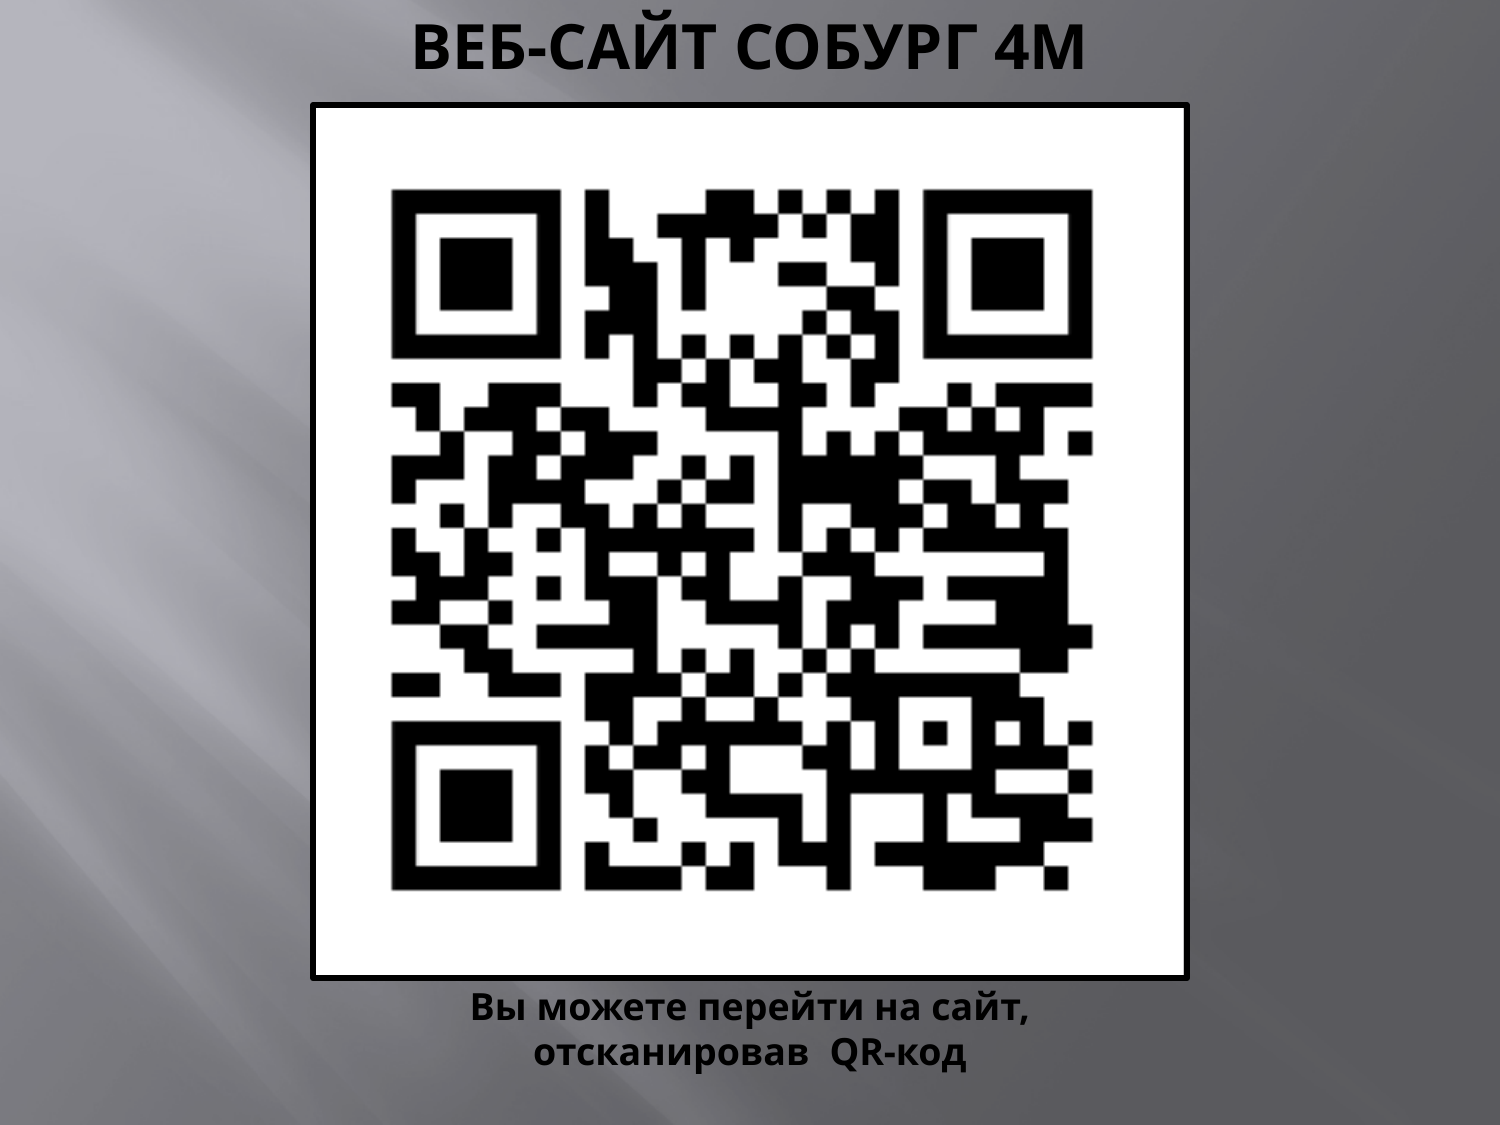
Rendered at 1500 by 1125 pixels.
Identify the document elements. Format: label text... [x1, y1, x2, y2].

picture [315, 107, 1184, 976]
text_box Вы можете перейти на сайт, отсканировав QR-код [316, 976, 1184, 1081]
text_box ВЕБ-САЙТ СОБУРГ 4М [0, 0, 1500, 90]
